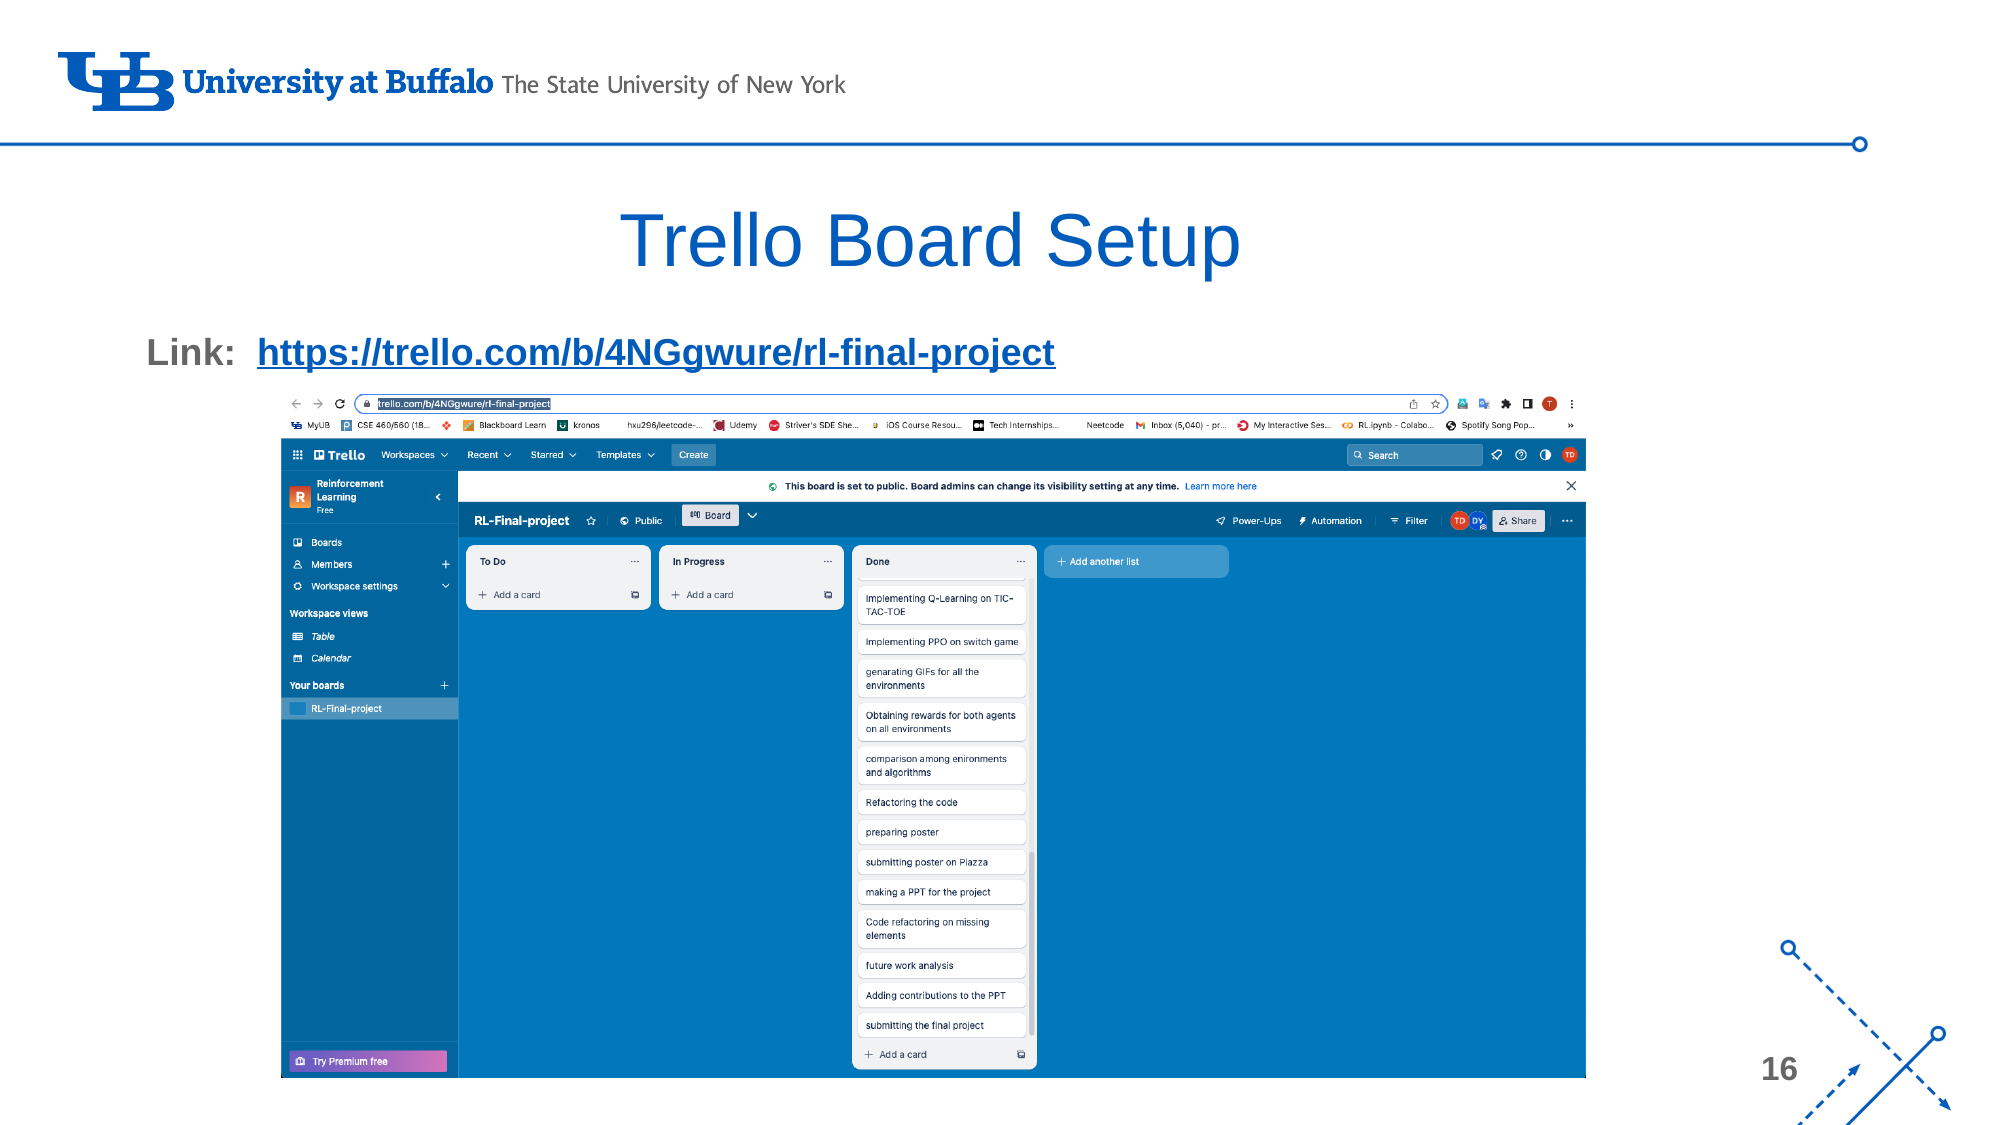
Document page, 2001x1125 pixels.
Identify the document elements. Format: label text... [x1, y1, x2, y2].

picture [0, 0, 2001, 1125]
text_box Link: https://trello.com/b/4NGgwure/rl-final-project [131, 320, 1794, 425]
text_box Trello Board Setup [68, 194, 1794, 291]
